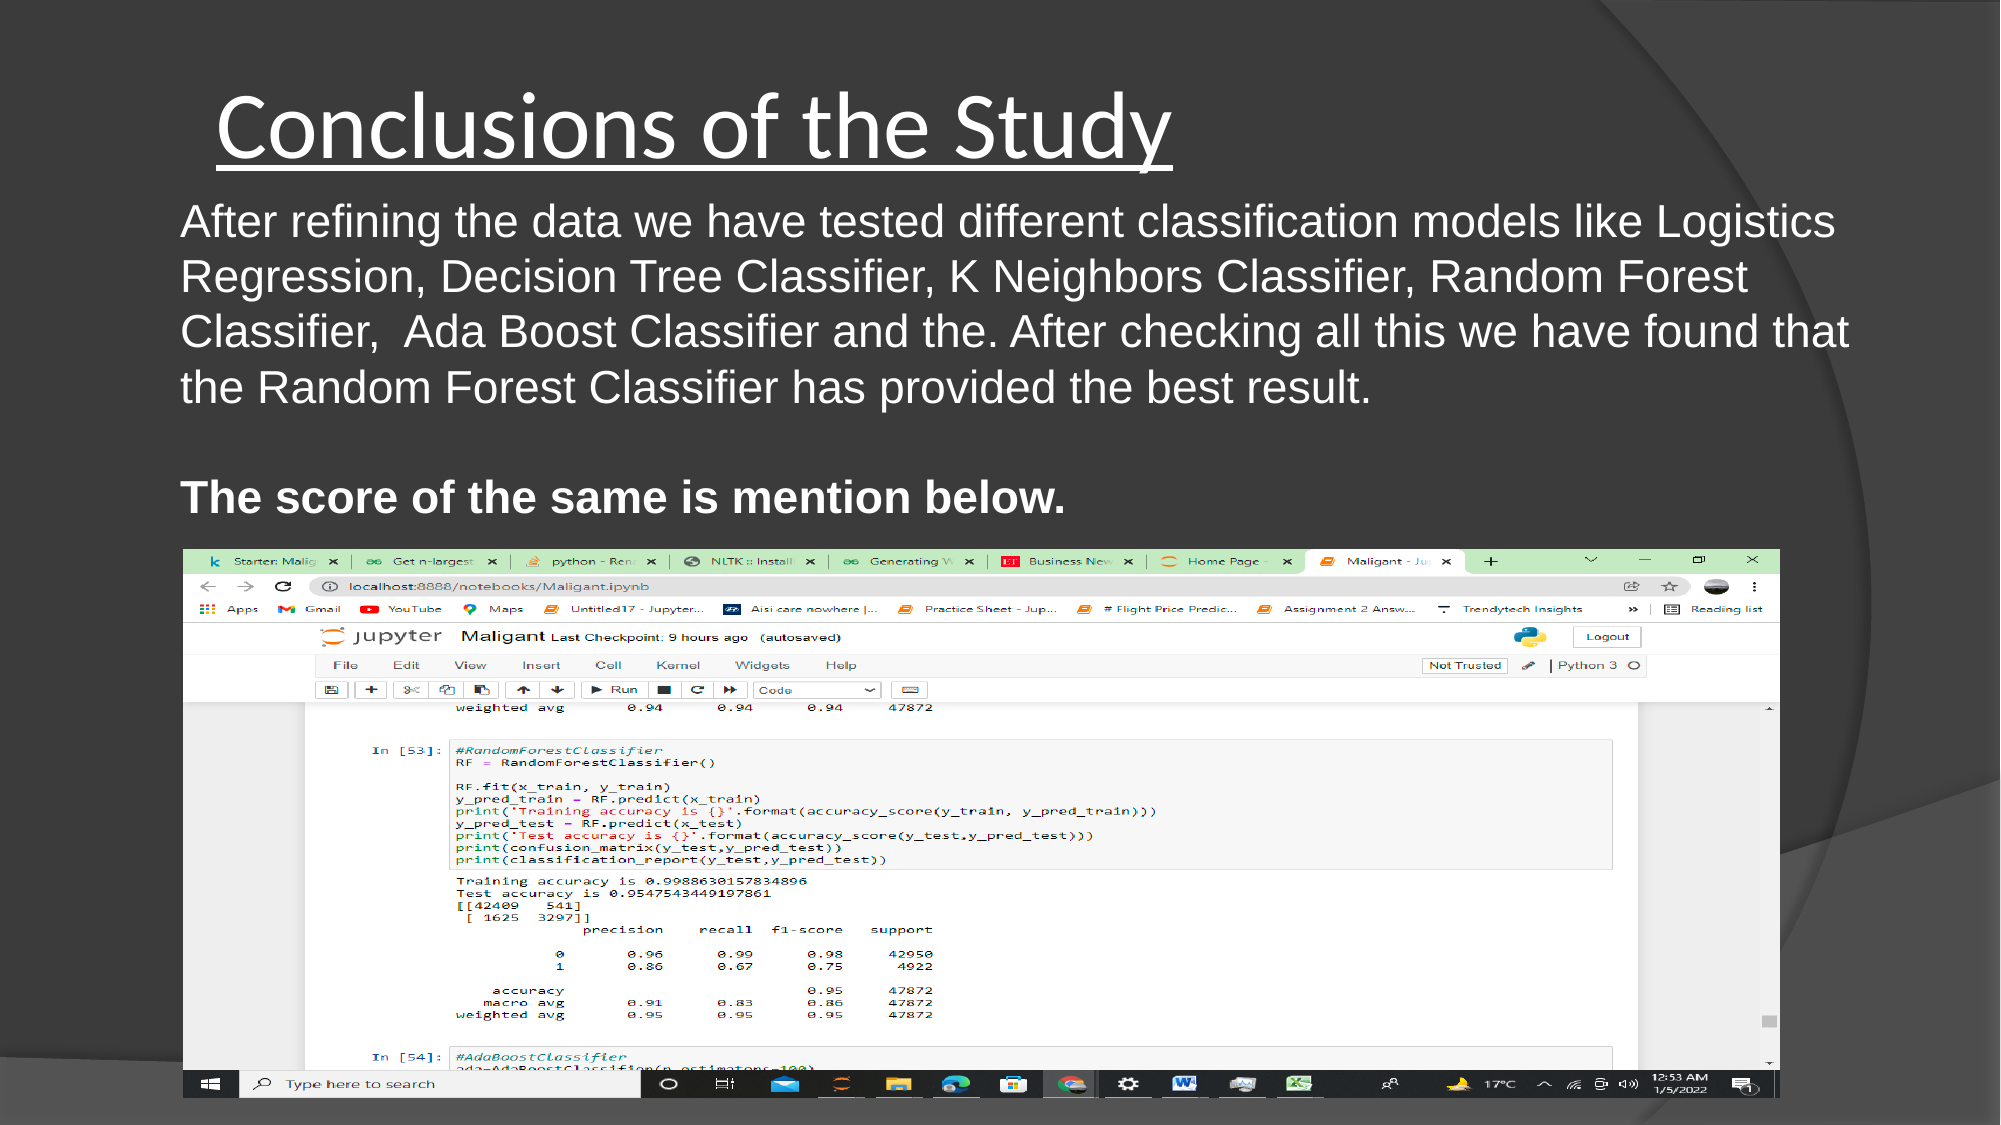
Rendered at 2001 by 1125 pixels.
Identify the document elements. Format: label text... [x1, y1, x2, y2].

list After refining the data we have tested different classification models like Logistics Regression, Decision Tree Classifier, K Neighbors Classifier, Random Forest Classifier, Ada Boost Classifier and the. After checking all this we have found that the Random Forest Classifier has provided the best result. The score of the same is mention below. [165, 183, 1866, 583]
title Conclusions of the Study [208, 28, 1810, 183]
picture [183, 549, 1781, 1098]
